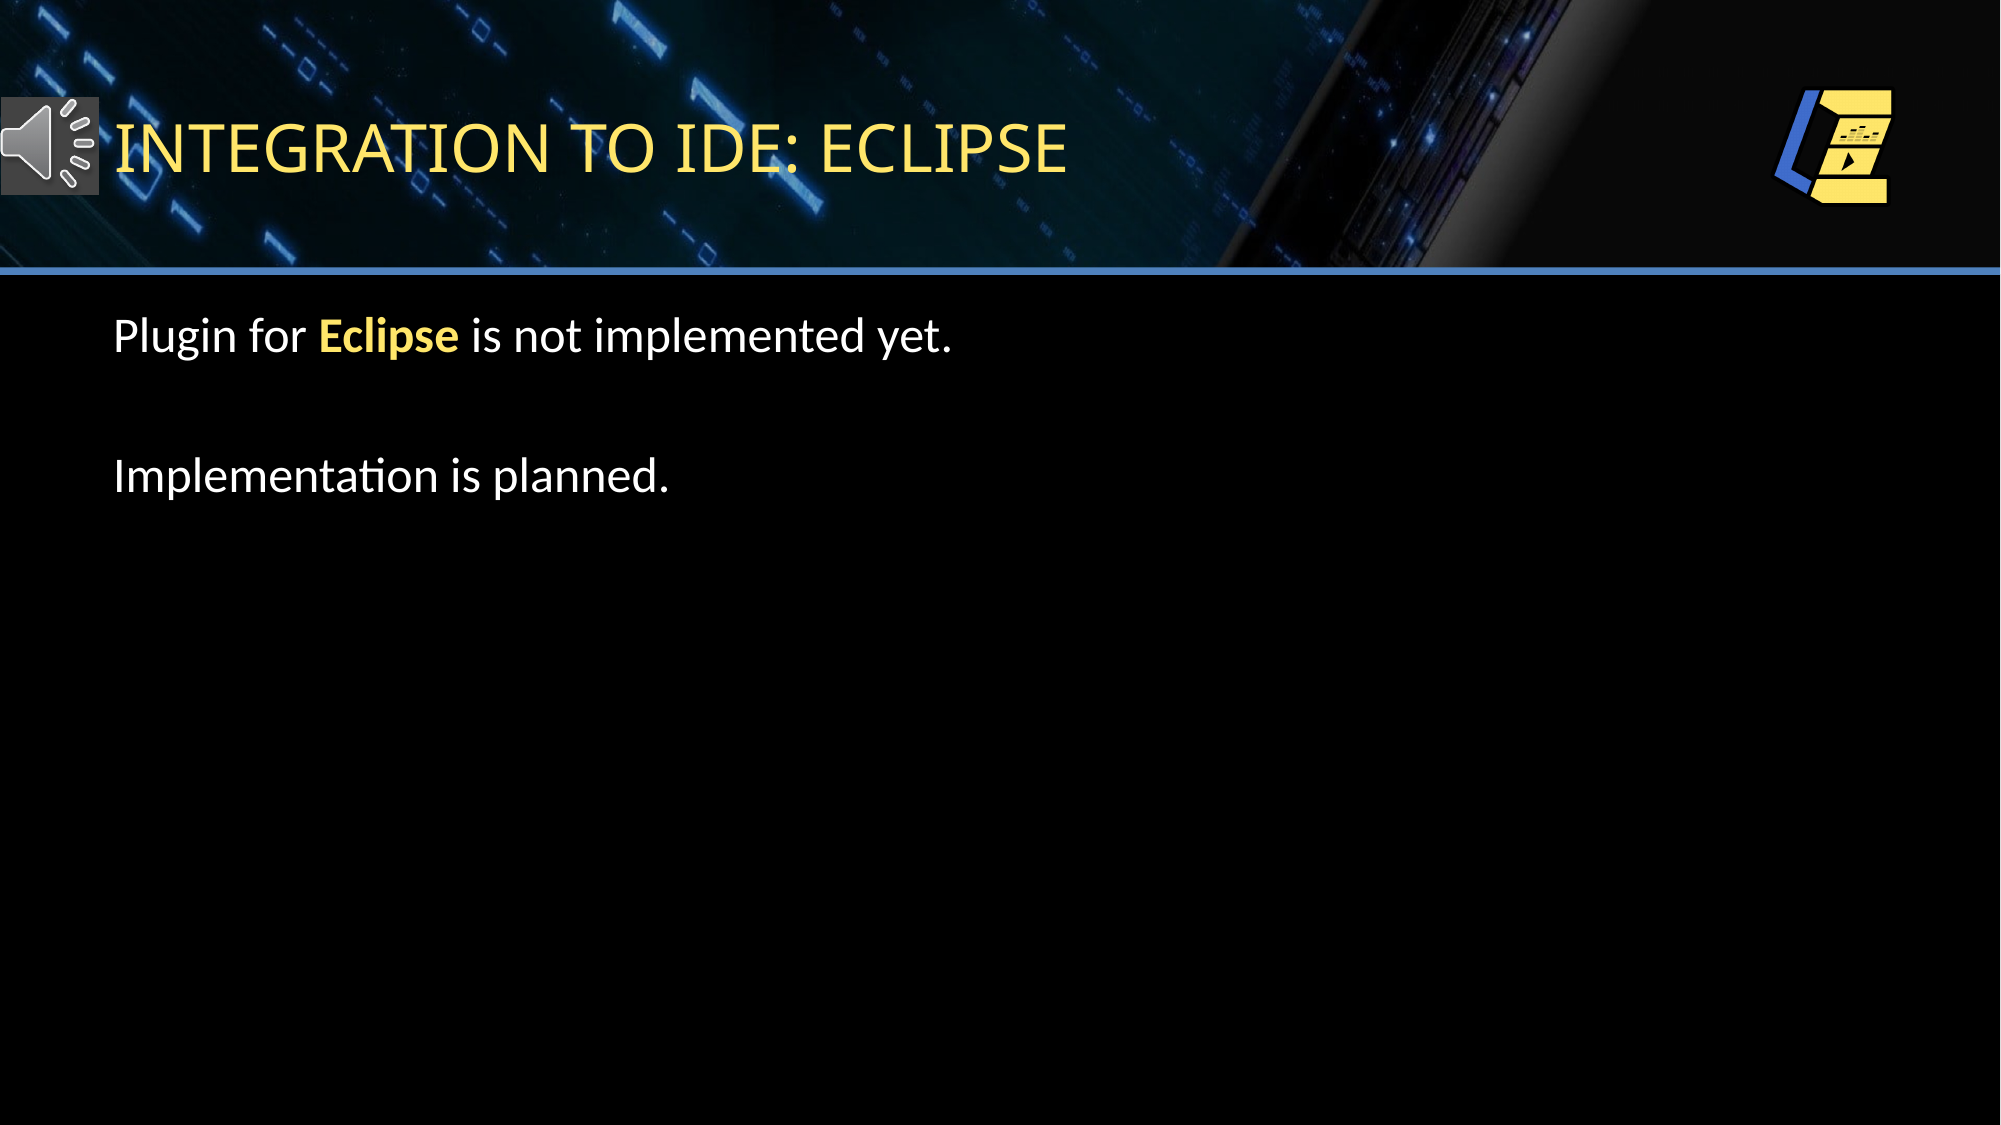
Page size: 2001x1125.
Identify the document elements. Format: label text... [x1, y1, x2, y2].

picture [0, 0, 2001, 1125]
title INTEGRATION TO IDE: ECLIPSE [99, 62, 1904, 230]
list Plugin for Eclipse is not implemented yet. Implementation is planned. [98, 295, 1902, 1064]
